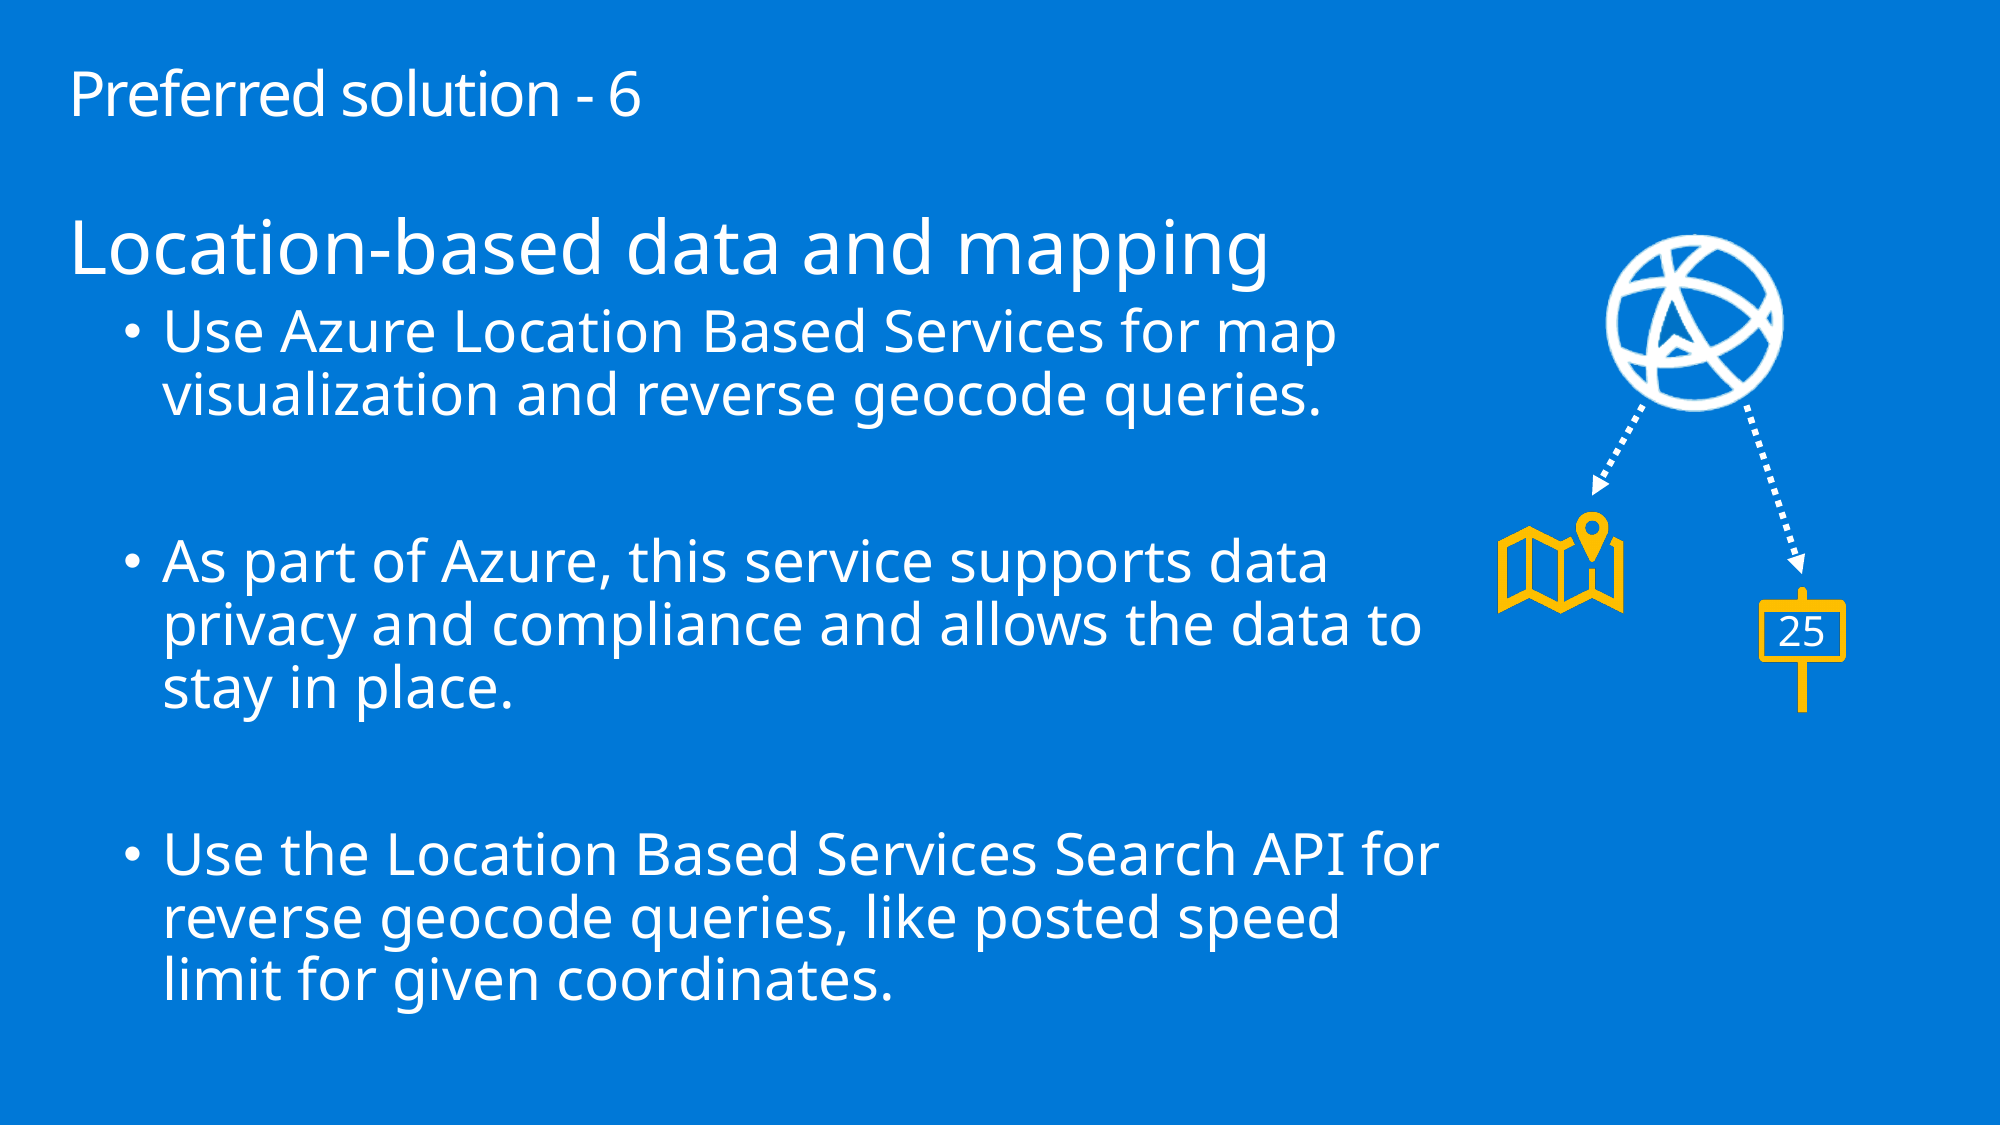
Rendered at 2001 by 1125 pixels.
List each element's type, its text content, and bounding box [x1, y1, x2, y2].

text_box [1485, 226, 1878, 725]
title Preferred solution - 6 [44, 47, 1957, 196]
list Location-based data and mapping Use Azure Location Based Services for map visualization and reverse geocode queries. As part of Azure, this service supports data privacy and compliance and allows the data to stay in place. Use the Location Based Services Search API for reverse geocode queries, like posted speed limit for given coordinates. [44, 195, 1479, 1088]
